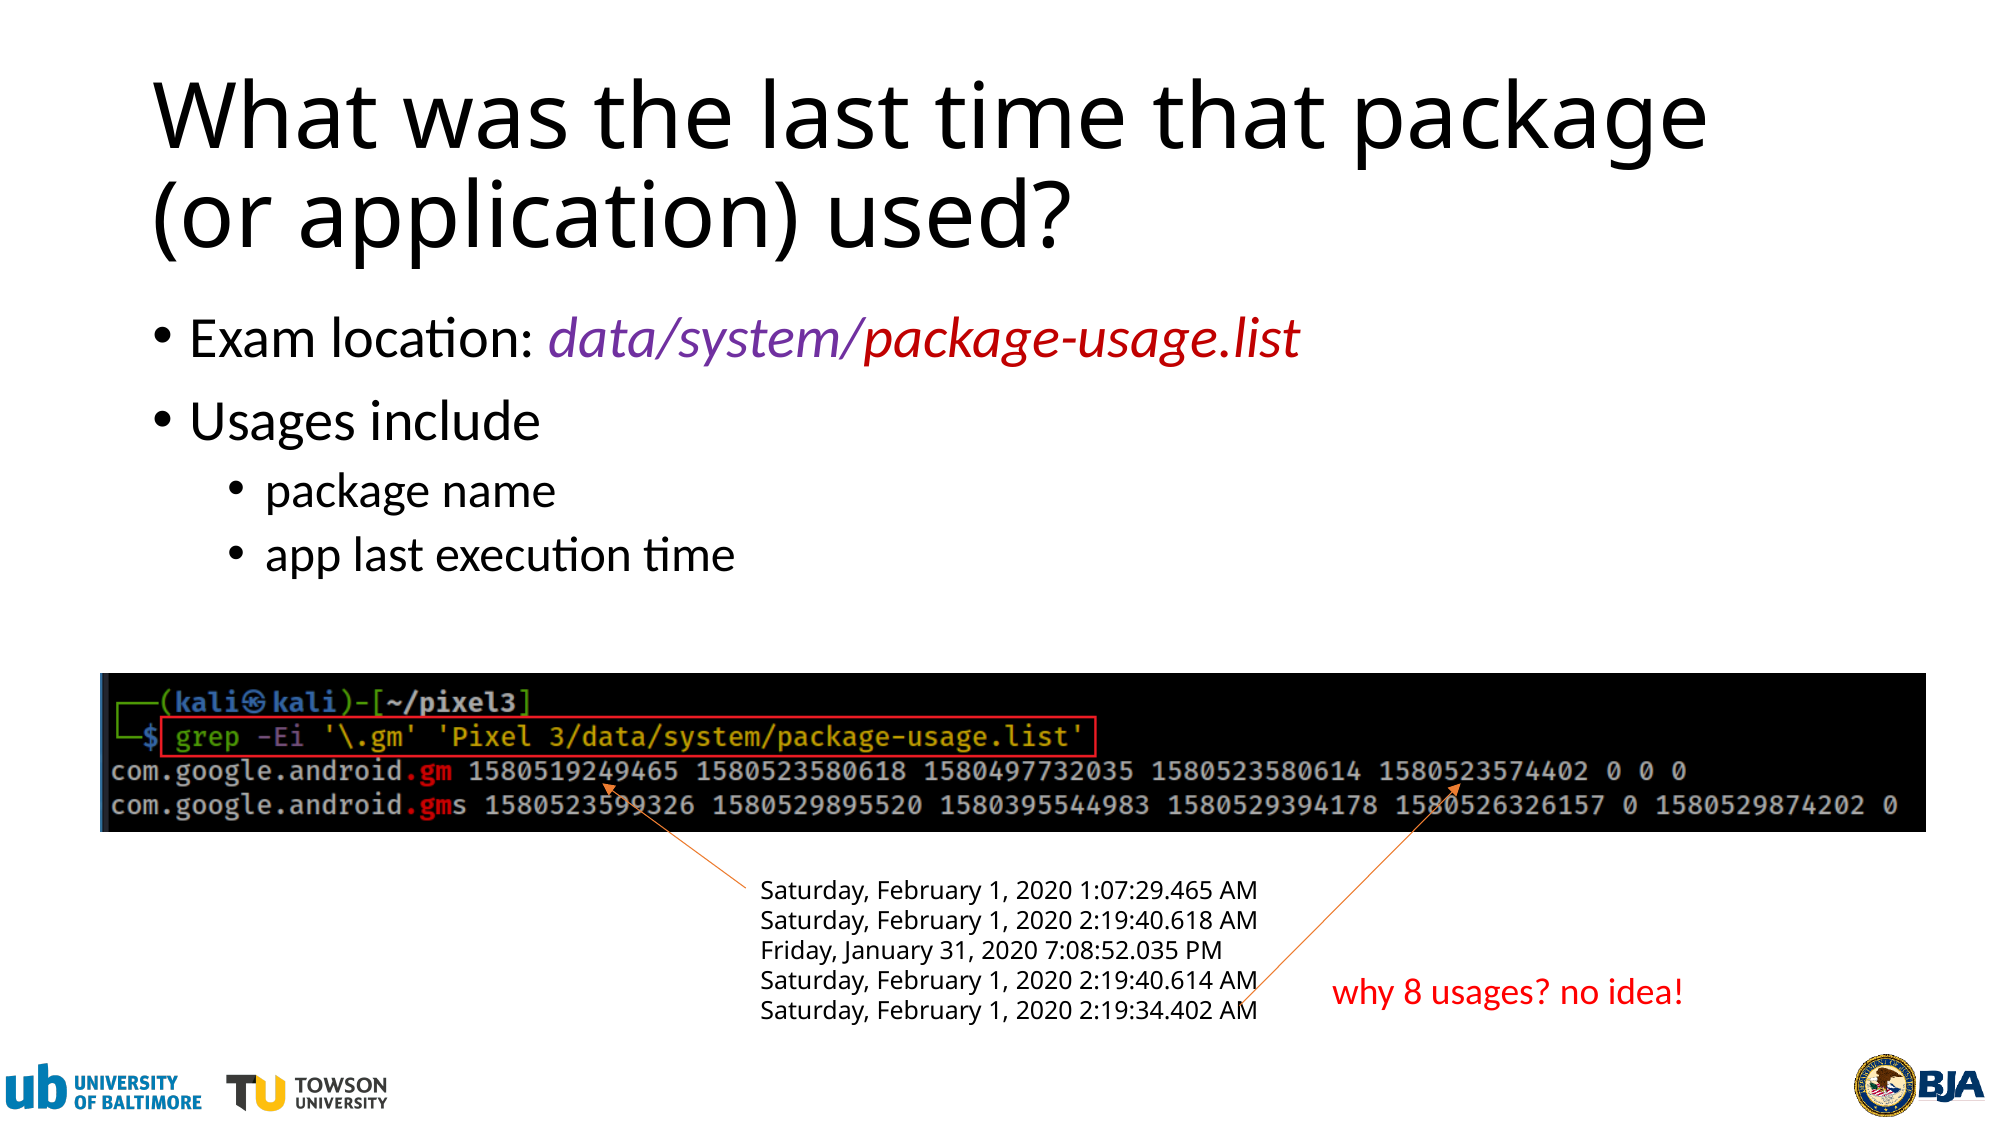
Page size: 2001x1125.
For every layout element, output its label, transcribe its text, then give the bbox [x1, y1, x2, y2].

picture [1854, 1054, 1986, 1117]
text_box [602, 783, 746, 888]
list Exam location: data/system/package-usage.list Usages include package name app last execution time [137, 299, 1863, 662]
title What was the last time that package (or application) used? [137, 59, 1863, 278]
picture [100, 673, 1926, 832]
text_box Saturday, February 1, 2020 1:07:29.465 AM Saturday, February 1, 2020 2:19:40.618 AM Friday, January 31, 2020 7:08:52.035 PM Saturday, February 1, 2020 2:19:40.614 AM Saturday, February 1, 2020 2:19:34.402 AM [745, 867, 1280, 1032]
picture [0, 1031, 407, 1125]
text_box why 8 usages? no idea! [1317, 959, 1701, 1020]
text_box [1239, 783, 1461, 1006]
